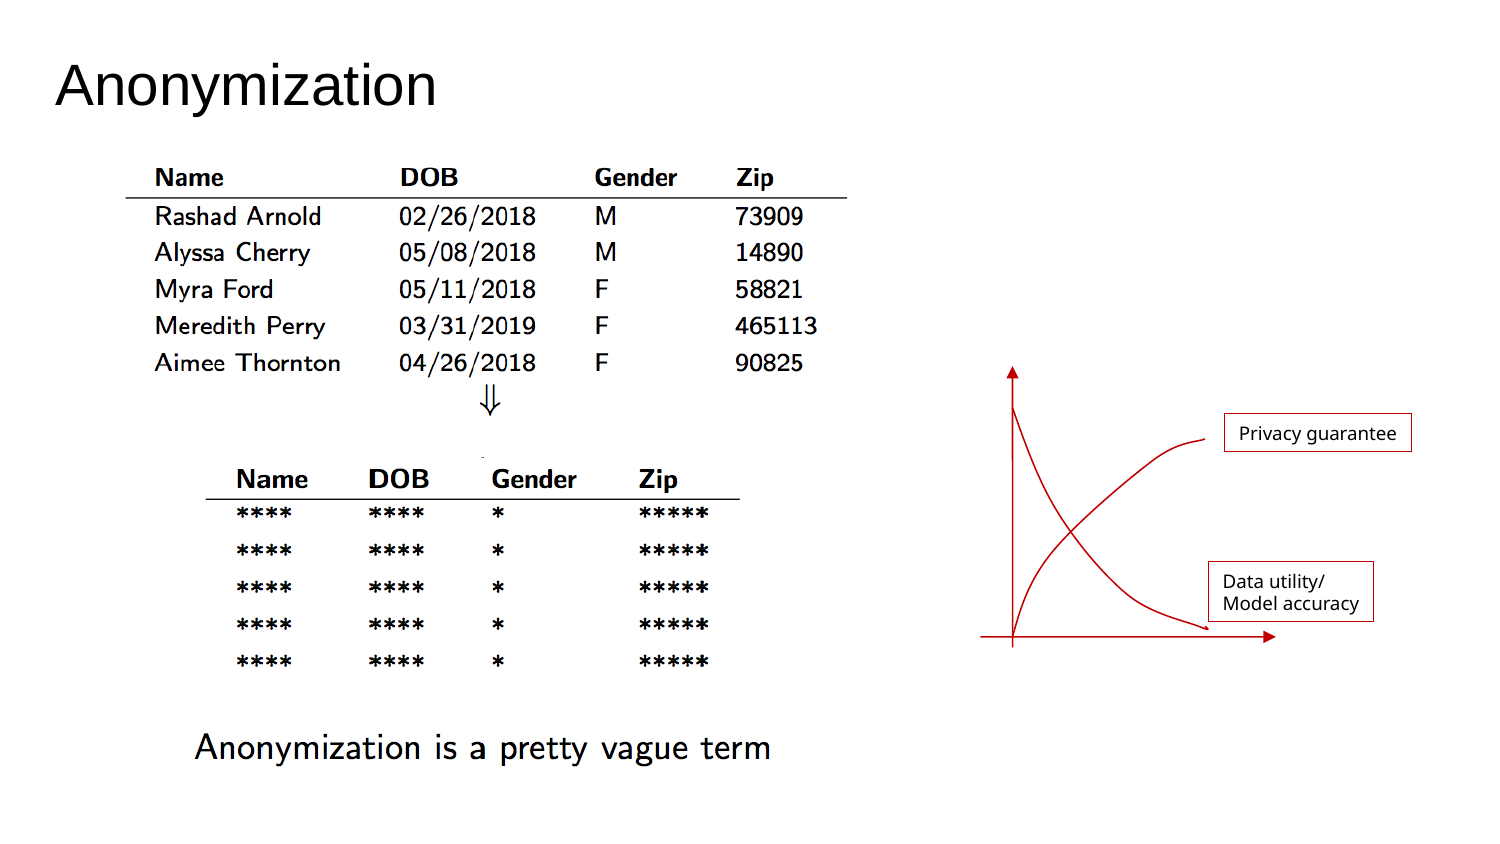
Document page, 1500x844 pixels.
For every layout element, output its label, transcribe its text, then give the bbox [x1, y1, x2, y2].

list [43, 457, 922, 789]
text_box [980, 365, 1420, 648]
title Anonymization [40, 32, 1439, 127]
picture [54, 136, 925, 527]
